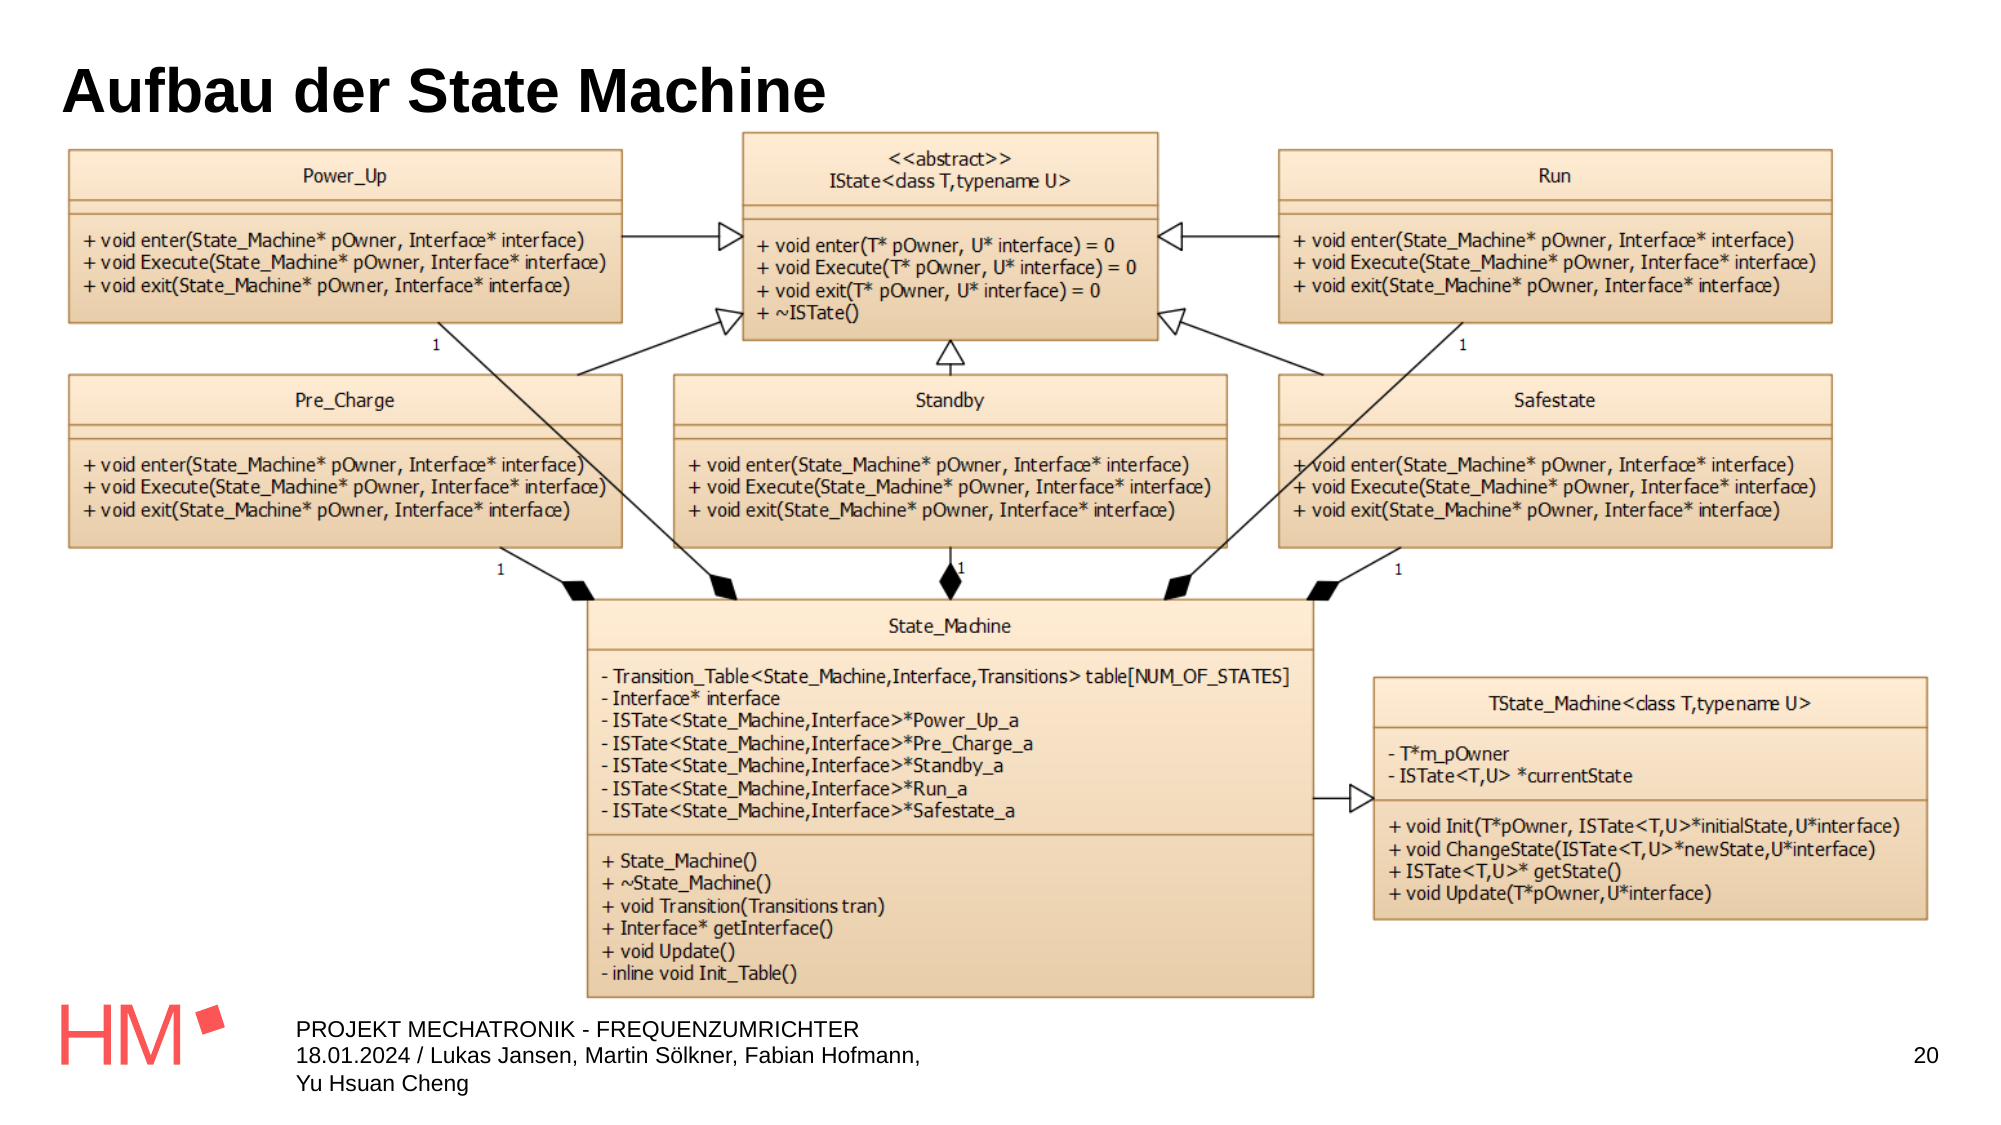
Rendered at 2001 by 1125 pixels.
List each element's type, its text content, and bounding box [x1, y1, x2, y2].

title Aufbau der State Machine [60, 54, 1248, 161]
slide_number 20 [1728, 1040, 1940, 1077]
picture [62, 122, 1931, 1002]
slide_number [295, 1042, 941, 1077]
footer PROJEKT MECHATRONIK - FREQUENZUMRICHTER [295, 1004, 941, 1042]
